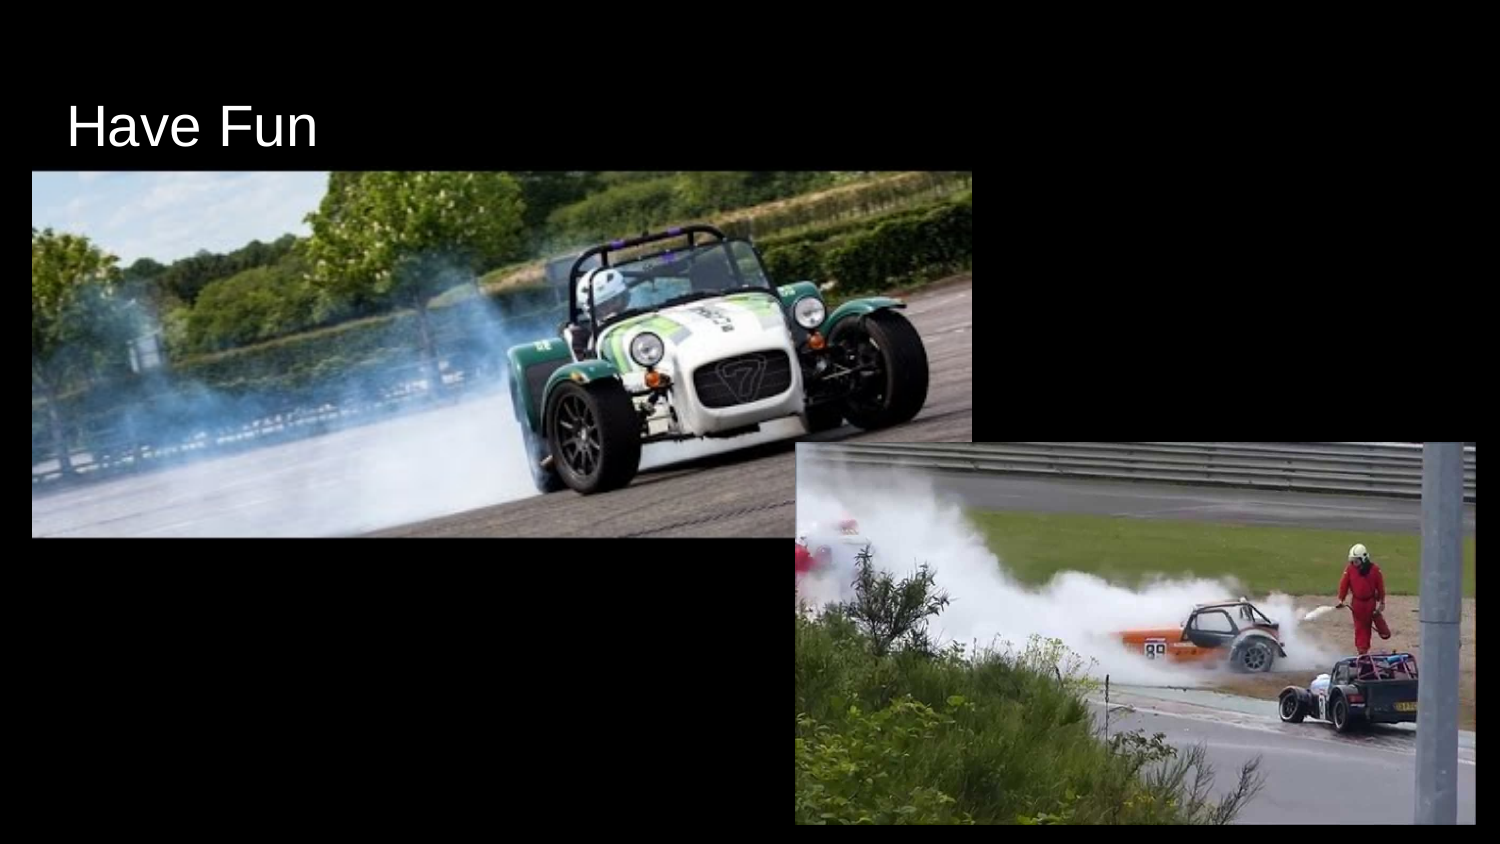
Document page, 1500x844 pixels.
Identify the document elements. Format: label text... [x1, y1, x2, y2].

title Have Fun [51, 72, 1449, 167]
picture [31, 166, 1476, 826]
